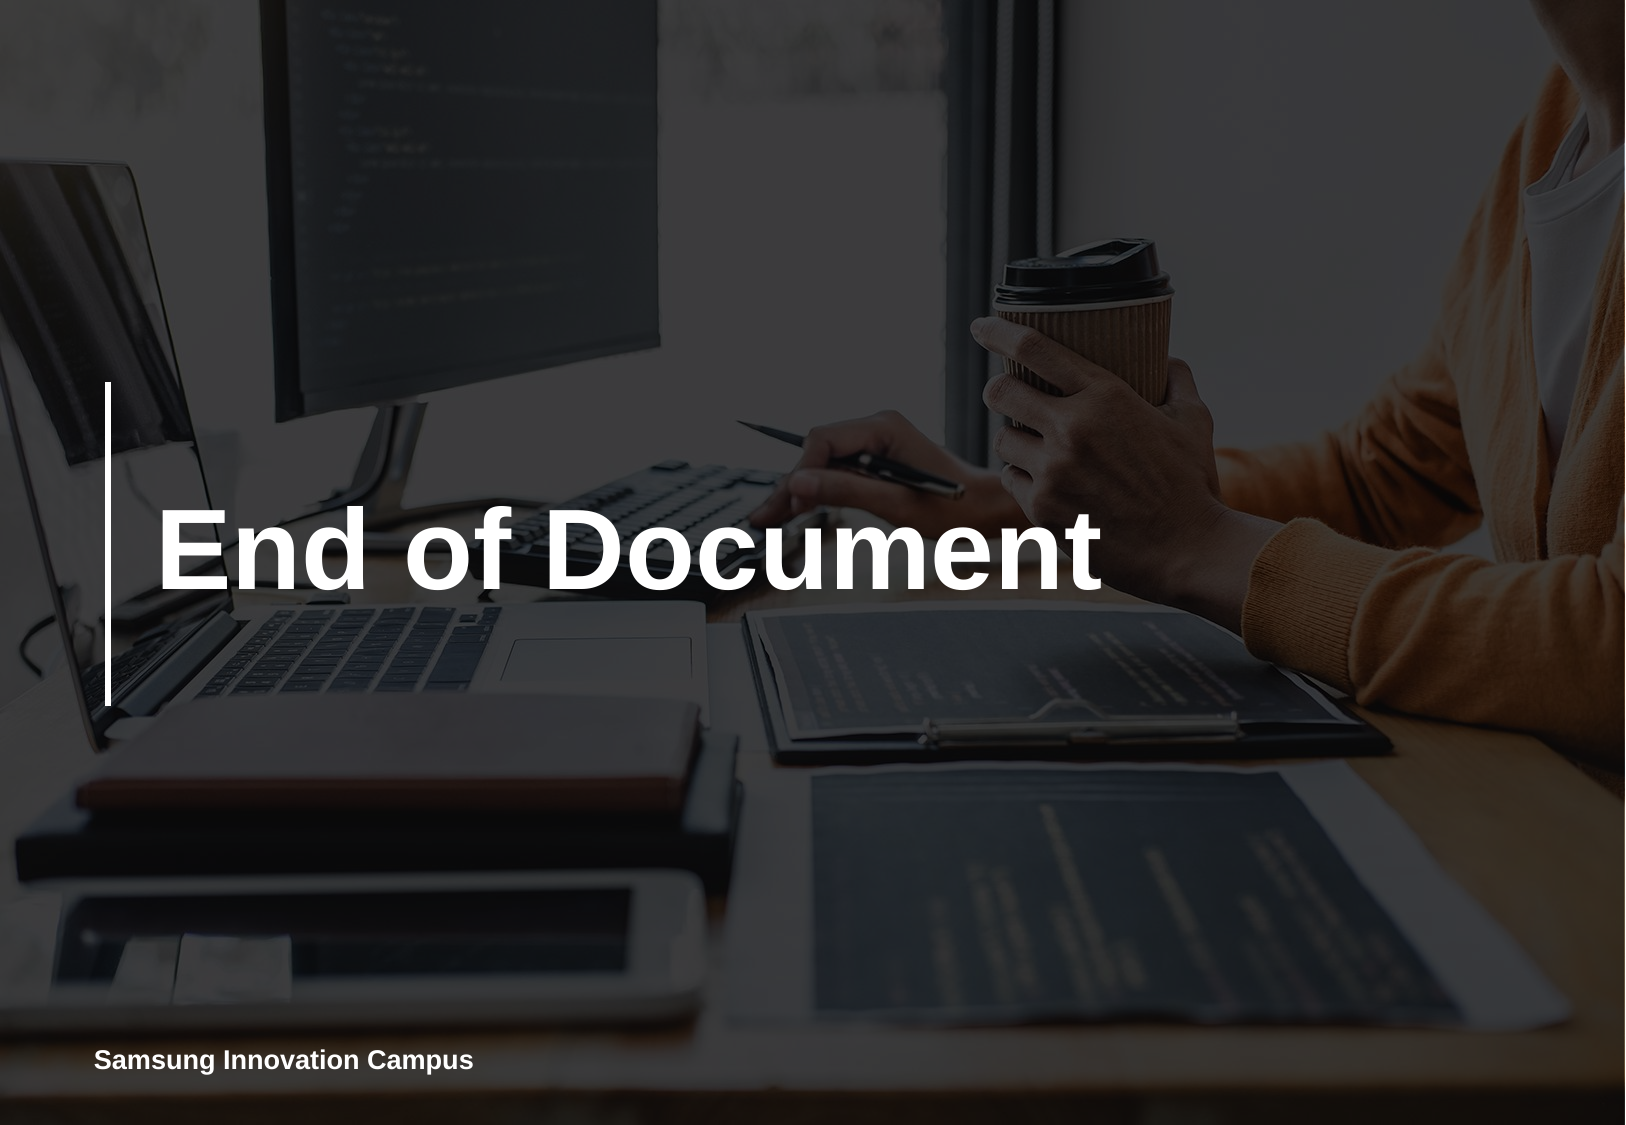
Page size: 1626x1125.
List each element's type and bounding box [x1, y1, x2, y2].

text_box [0, 0, 1625, 1125]
